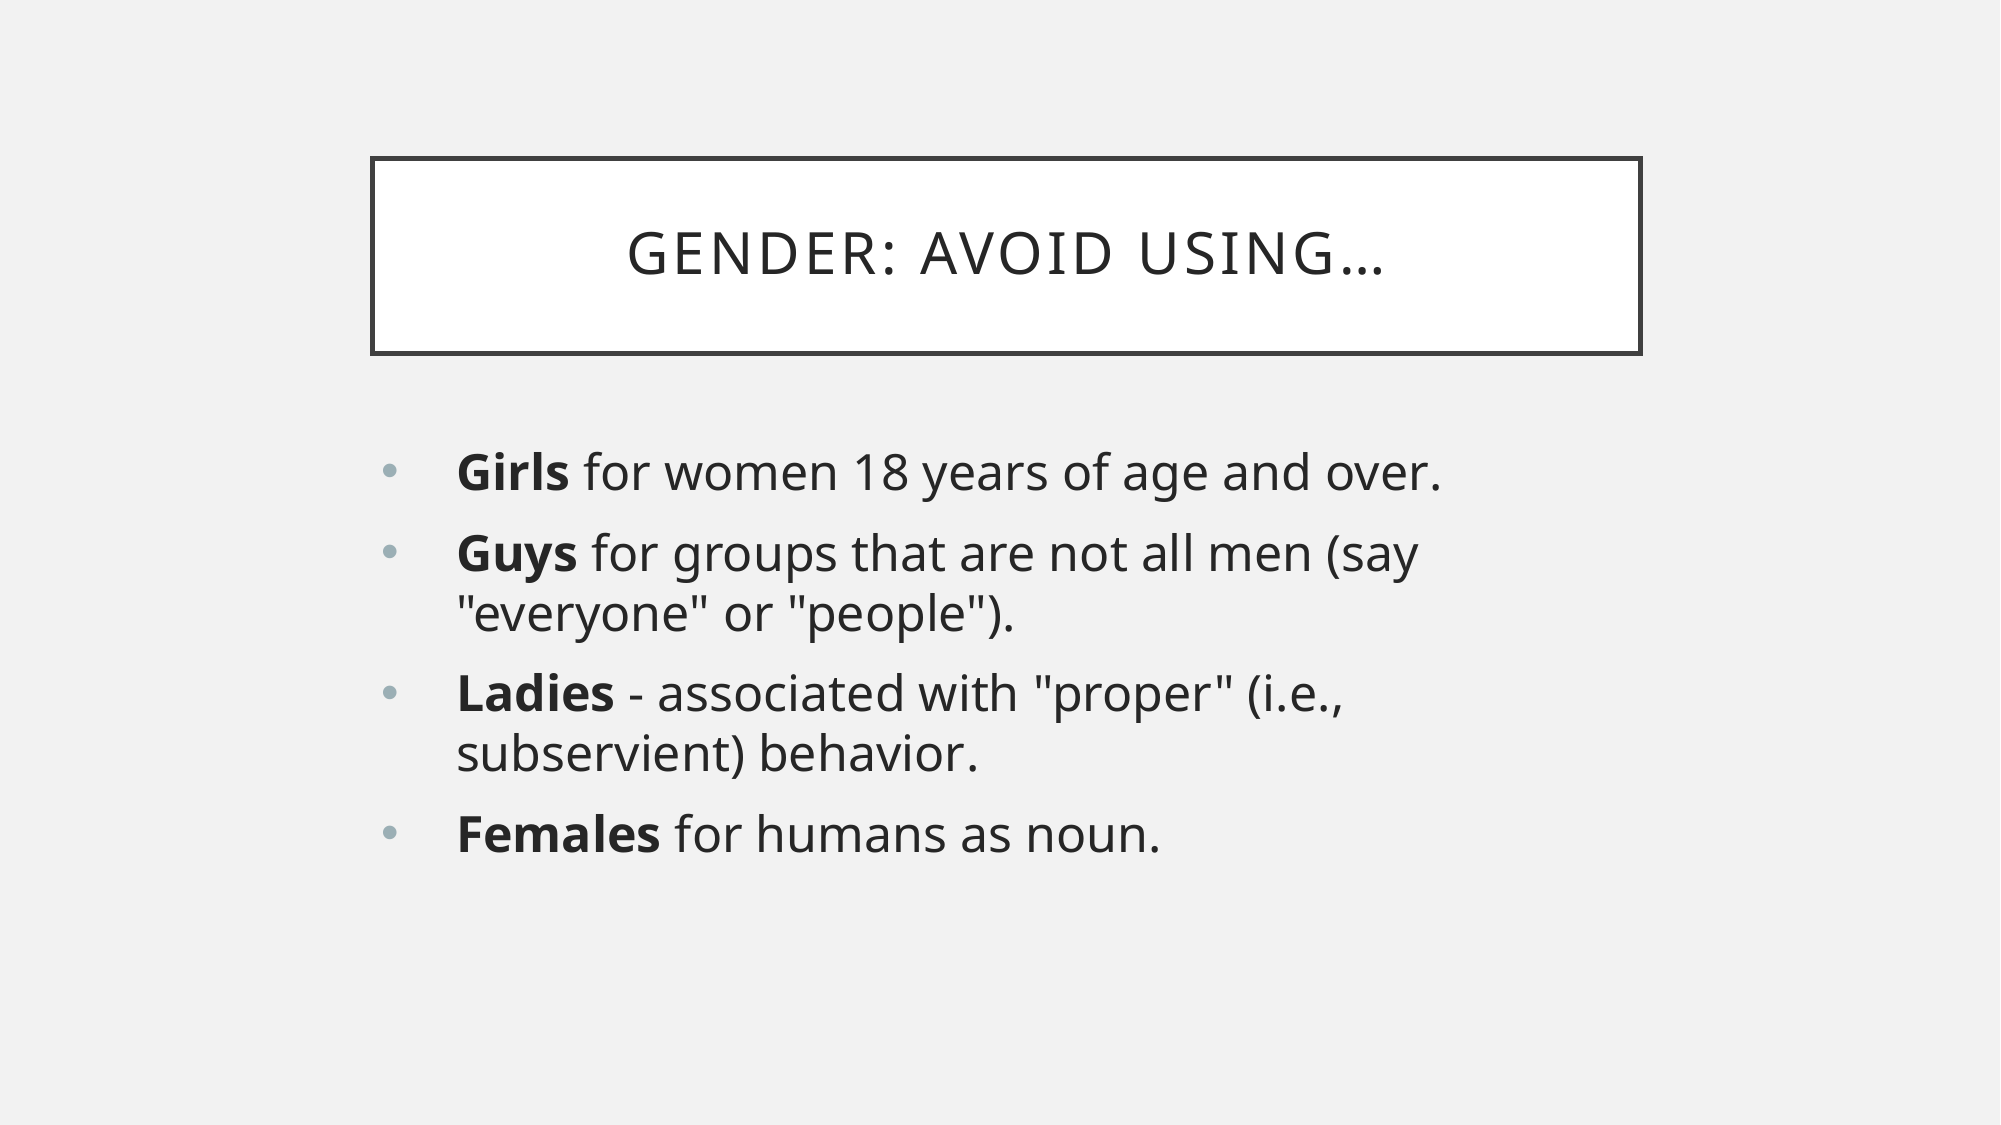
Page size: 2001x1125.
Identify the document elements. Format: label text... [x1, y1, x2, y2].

title Gender: Avoid Using… [370, 156, 1643, 356]
list Girls for women 18 years of age and over. Guys for groups that are not all men (say "everyone" or "people"). Ladies - associated with "proper" (i.e., subservient) behavior. Females for humans as noun. [366, 432, 1634, 942]
